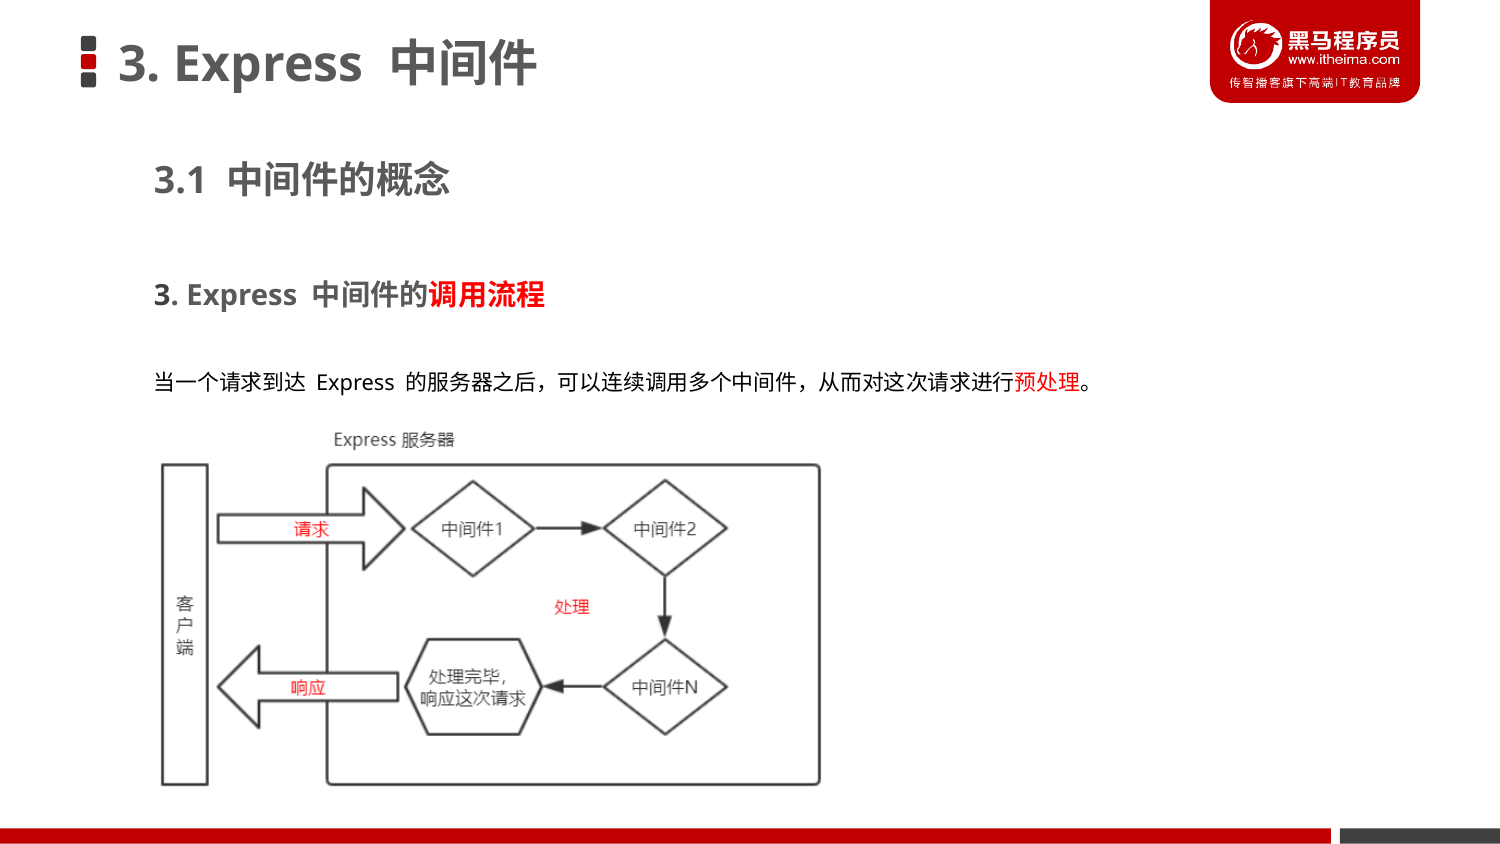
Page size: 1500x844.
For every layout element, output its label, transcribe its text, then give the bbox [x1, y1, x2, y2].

title 3. Express 中间件 [103, 0, 1209, 130]
list 3.1 中间件的概念 [139, 153, 1209, 243]
list 当一个请求到达 Express 的服务器之后，可以连续调用多个中间件，从而对这次请求进行预处理。 [139, 348, 1294, 411]
text_box 3. Express 中间件的调用流程 [139, 273, 1204, 320]
picture [1211, 11, 1419, 97]
picture [149, 424, 832, 796]
